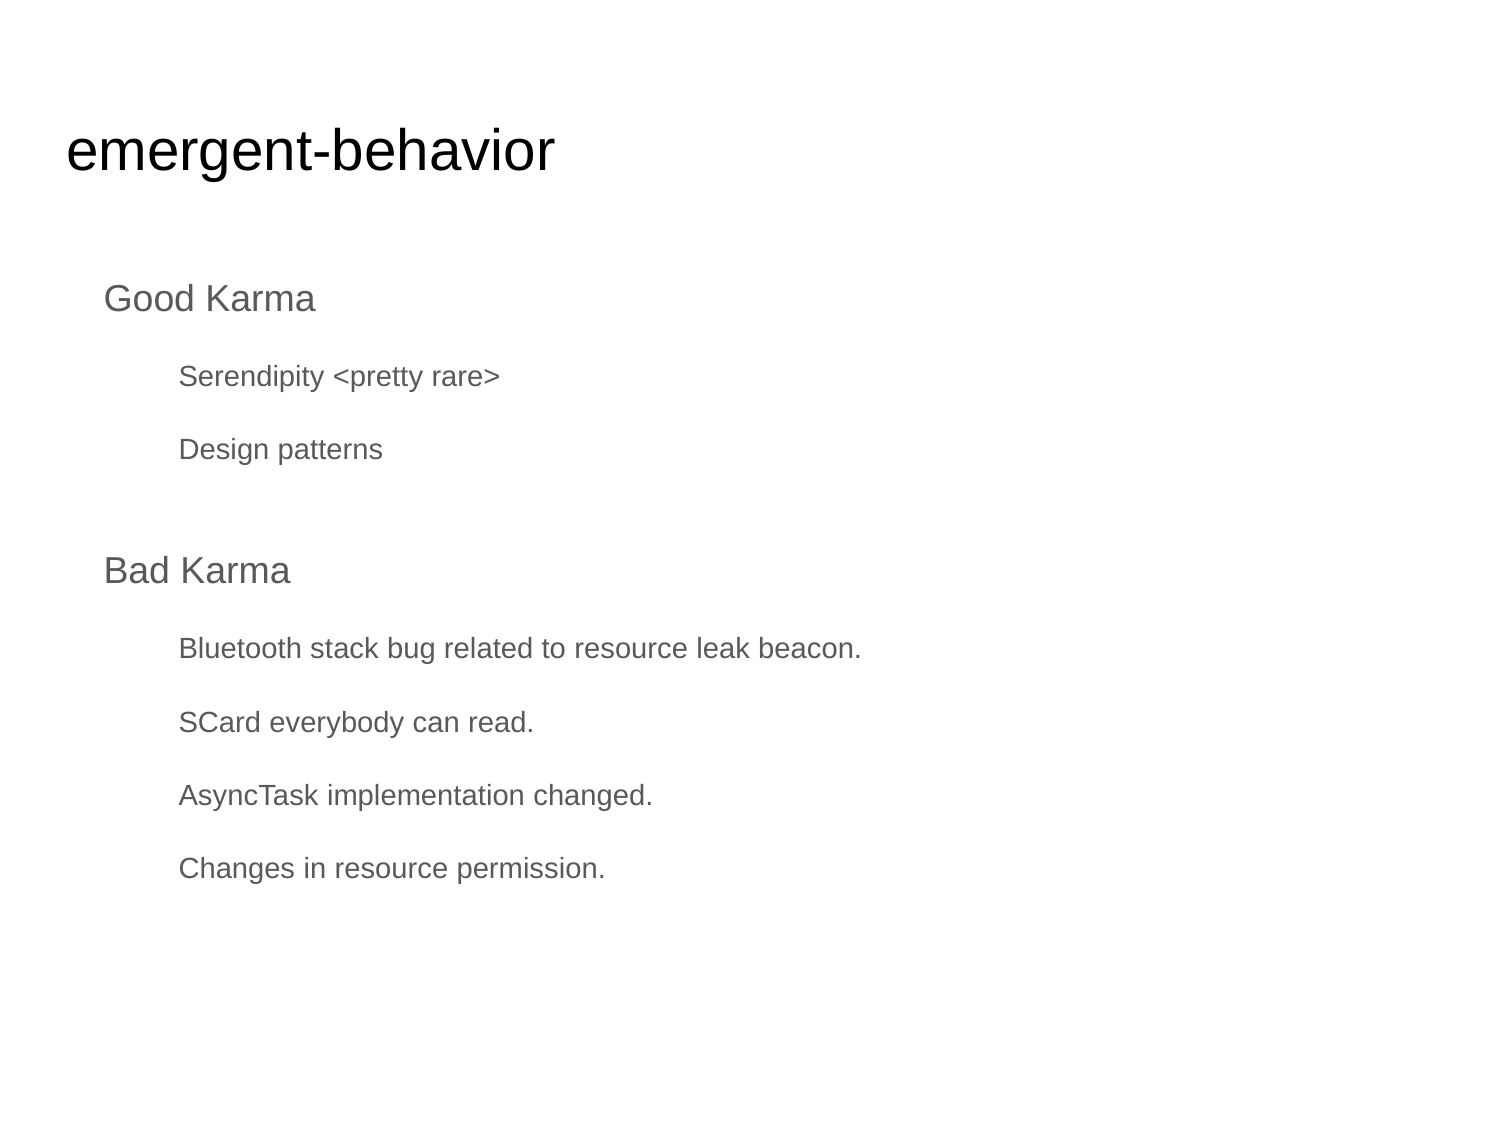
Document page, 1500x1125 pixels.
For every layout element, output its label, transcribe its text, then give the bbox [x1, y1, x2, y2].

list Good Karma Serendipity <pretty rare> Design patterns Bad Karma Bluetooth stack bug related to resource leak beacon. SCard everybody can read. AsyncTask implementation changed. Changes in resource permission. [51, 252, 1449, 1000]
title emergent-behavior [51, 97, 1449, 223]
